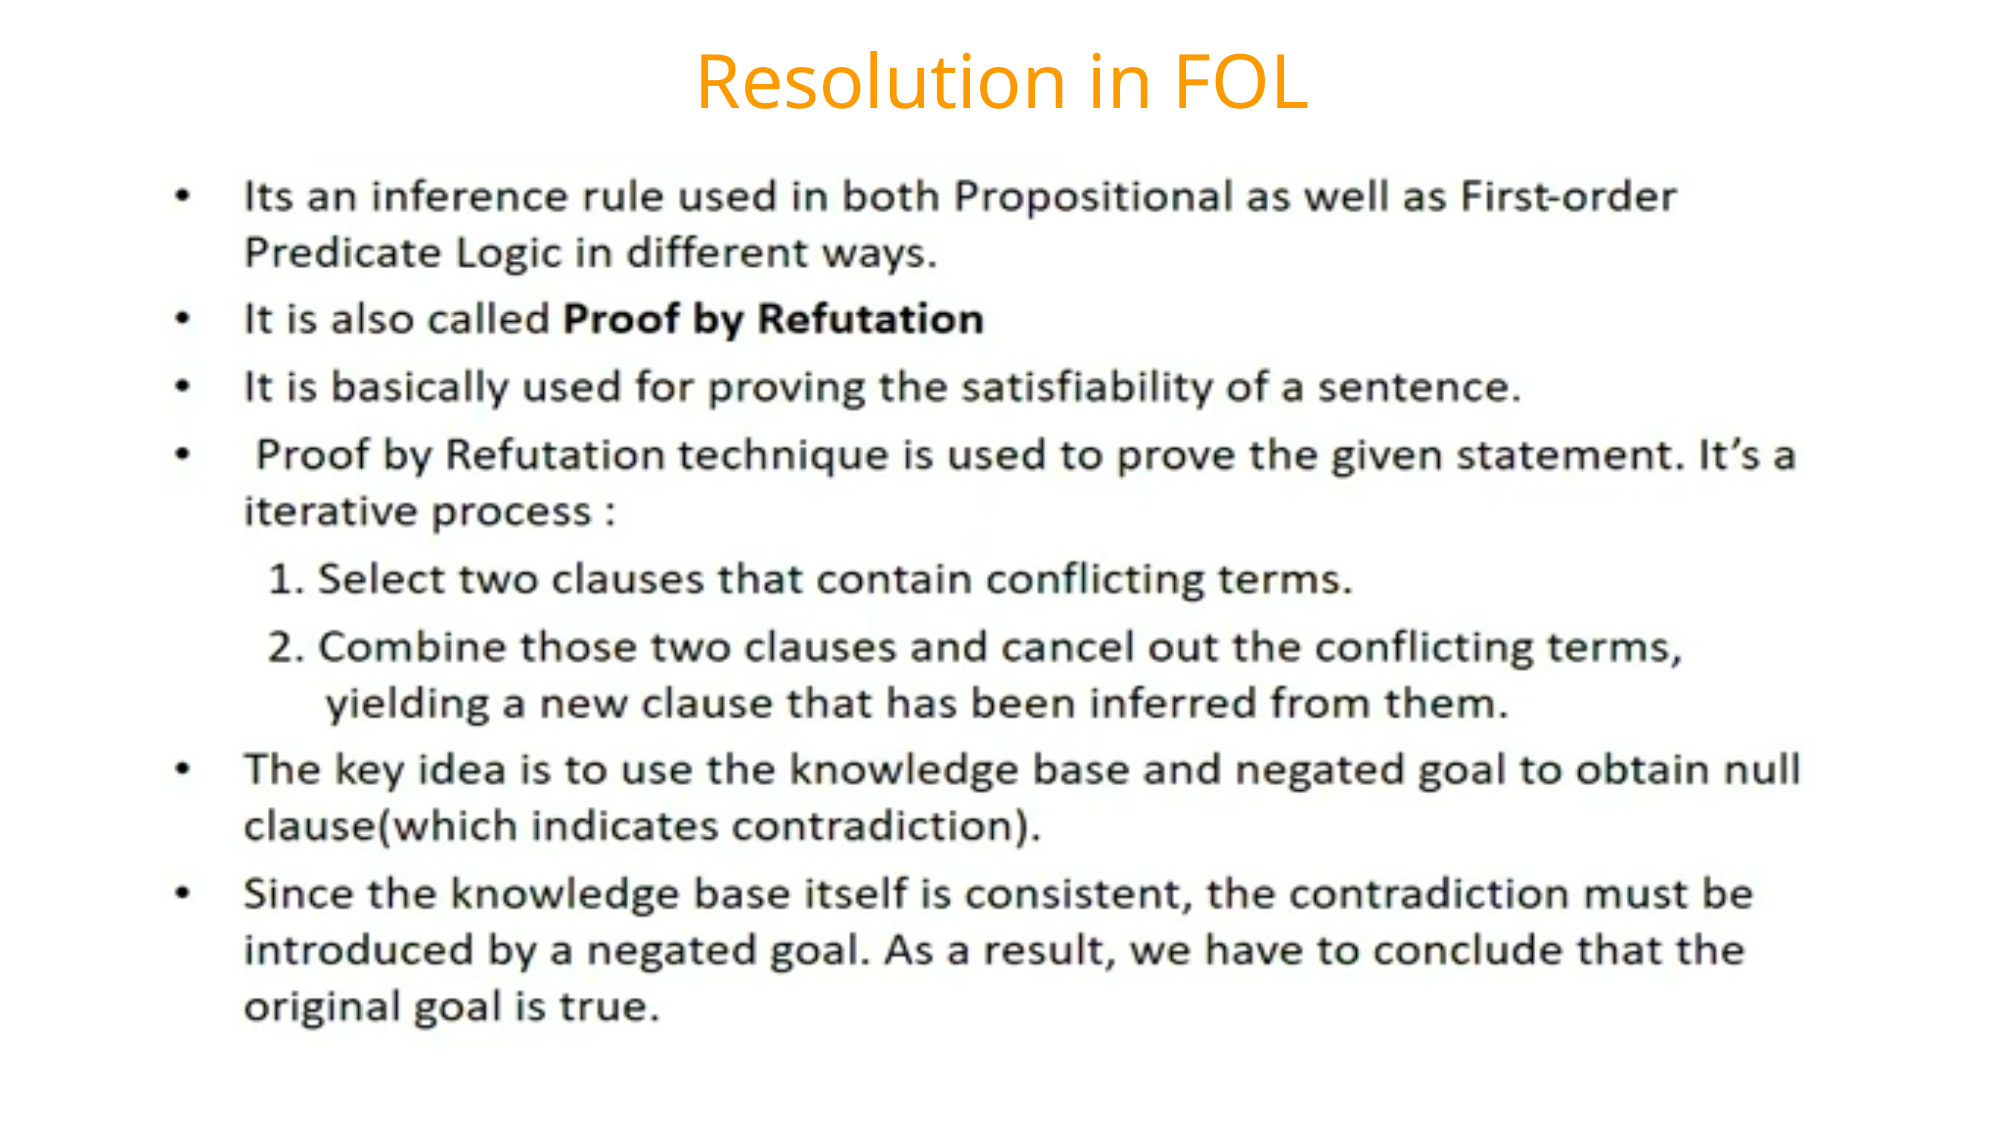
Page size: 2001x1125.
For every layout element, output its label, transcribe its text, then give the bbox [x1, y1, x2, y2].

title Resolution in FOL [152, 35, 1853, 123]
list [132, 153, 1852, 1087]
